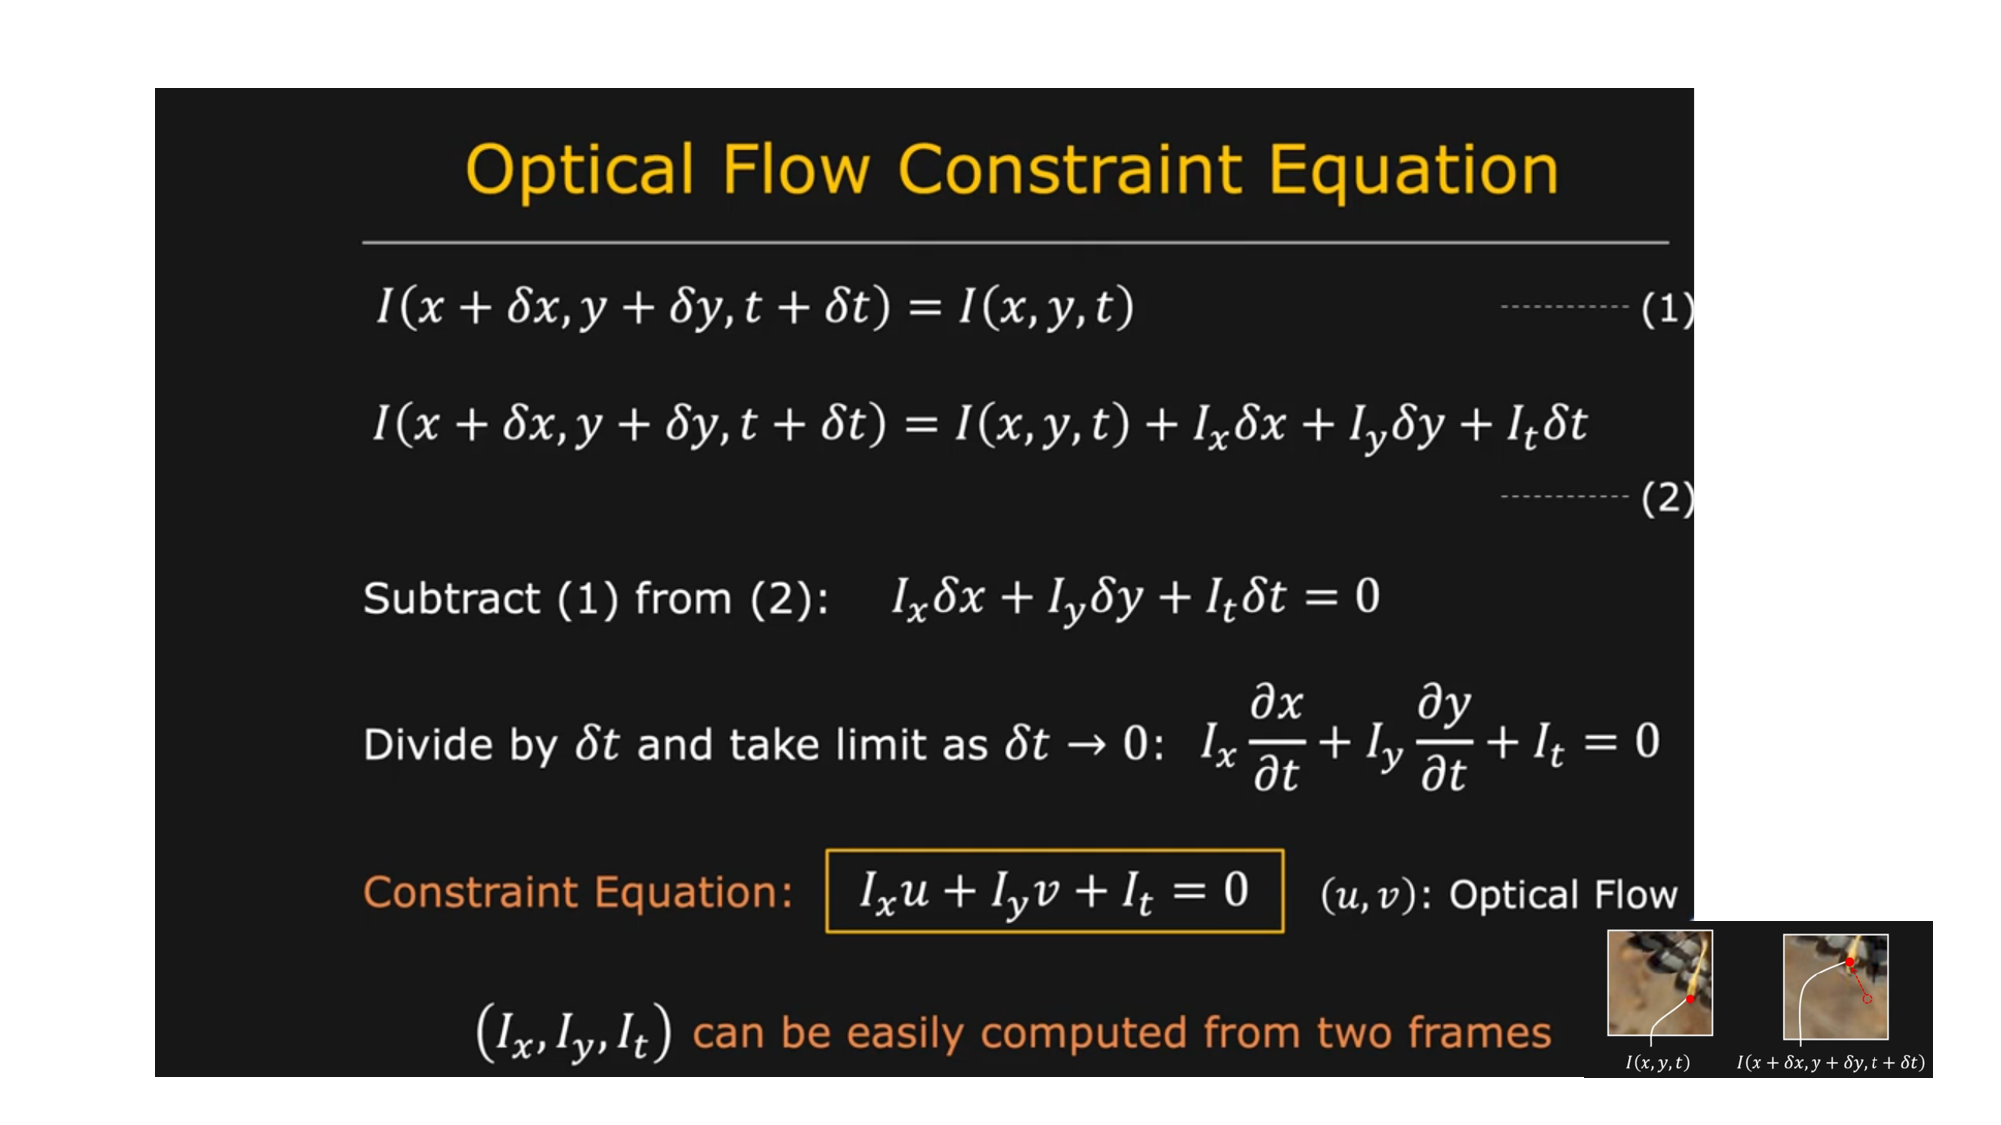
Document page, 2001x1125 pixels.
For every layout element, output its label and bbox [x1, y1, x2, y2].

picture [155, 88, 1933, 1079]
